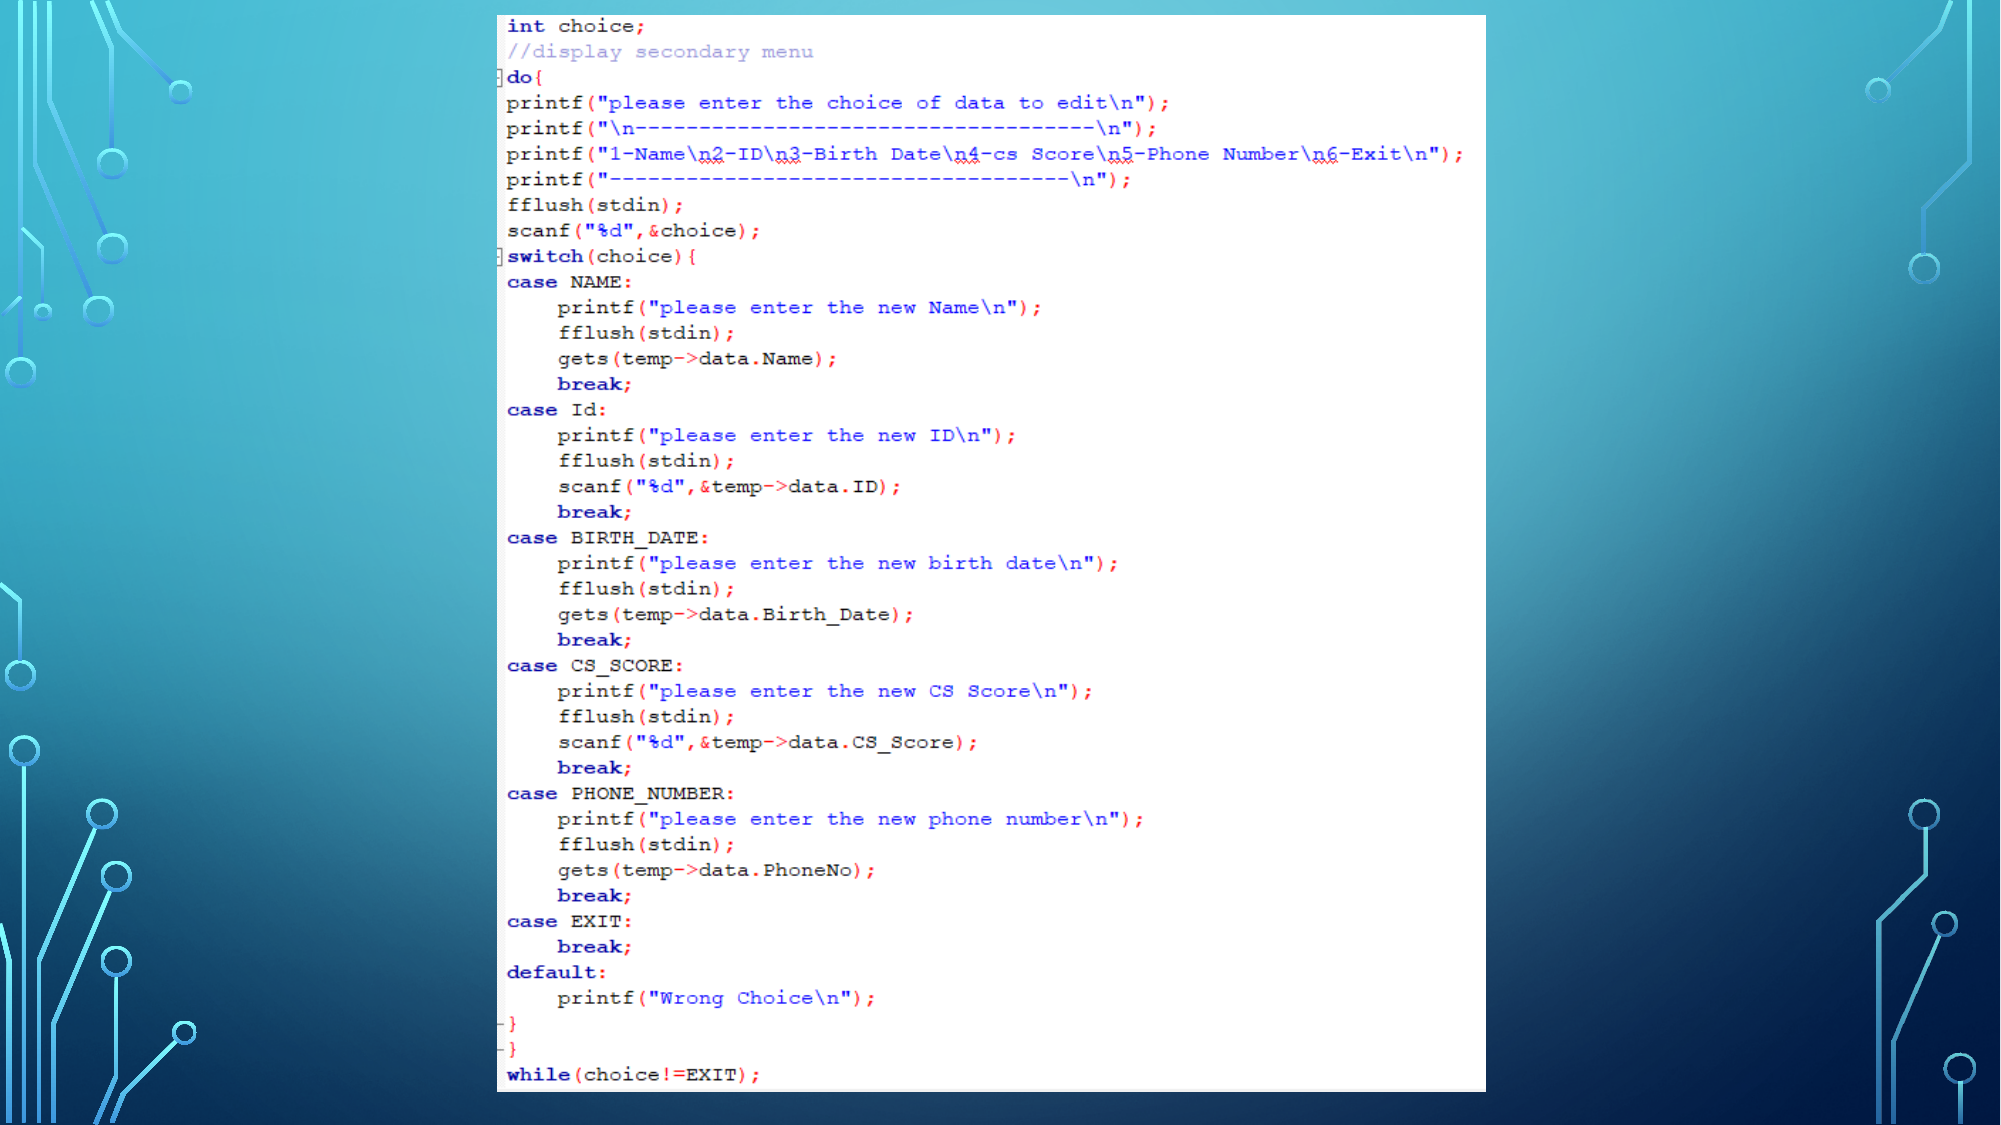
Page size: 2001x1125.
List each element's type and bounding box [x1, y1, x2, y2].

picture [497, 15, 1487, 1092]
